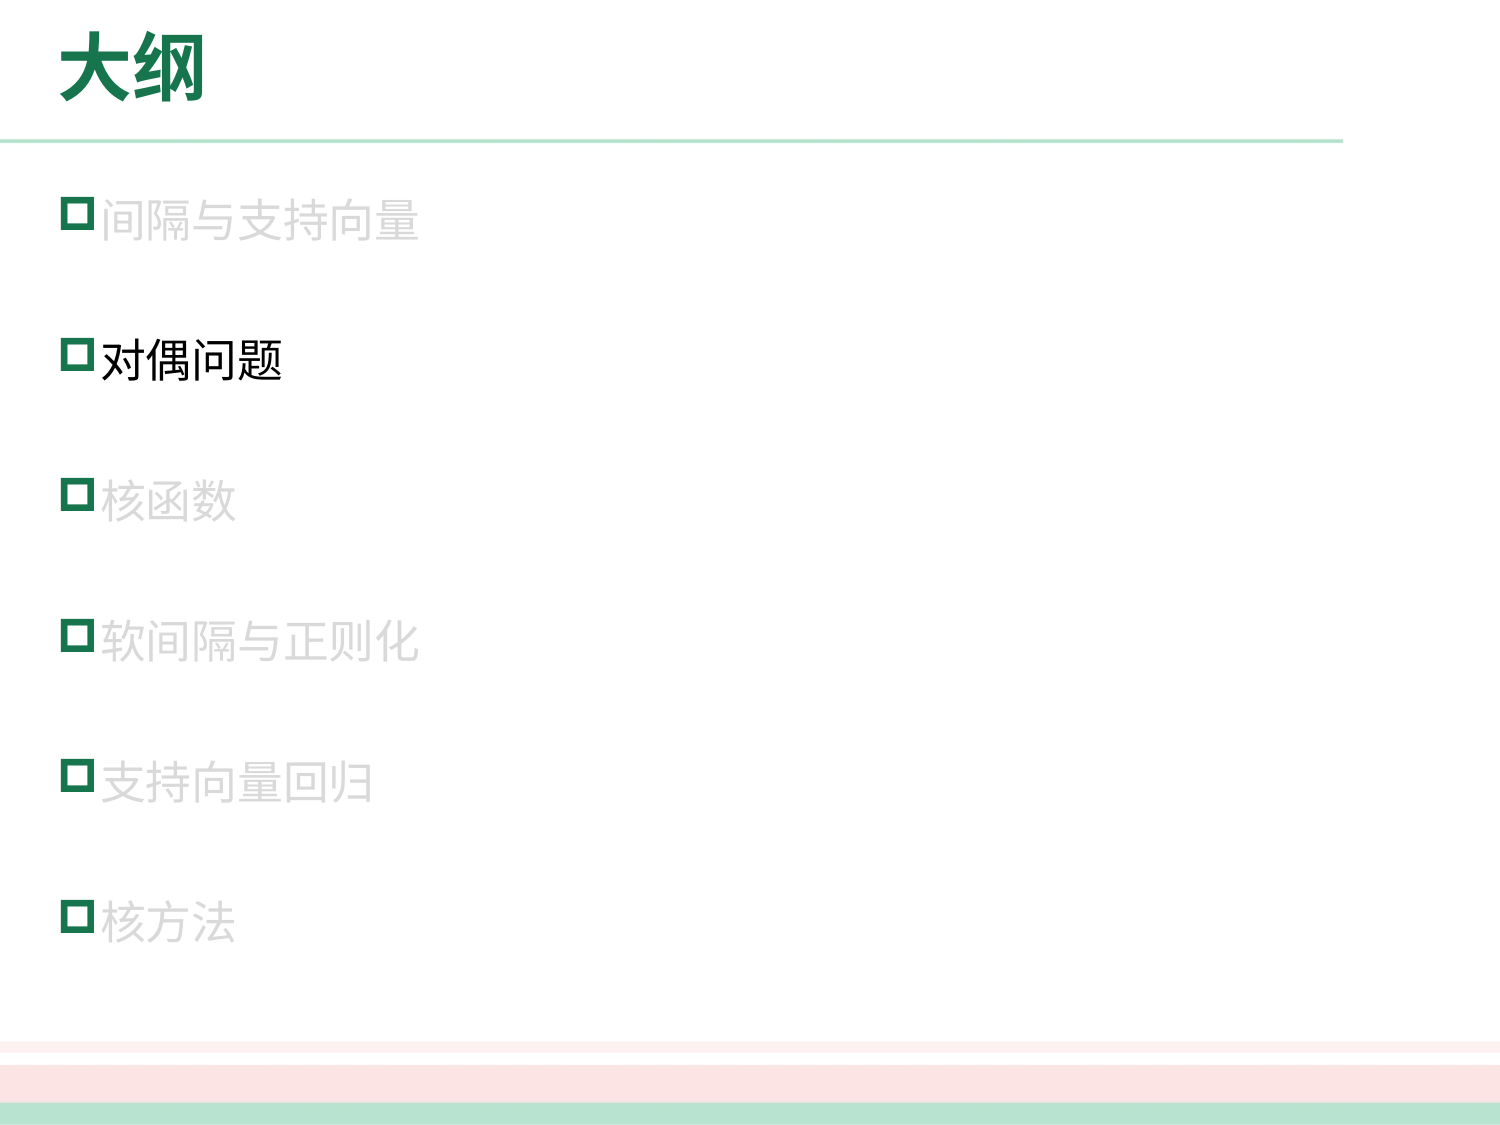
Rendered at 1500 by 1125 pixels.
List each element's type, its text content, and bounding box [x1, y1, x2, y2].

picture [0, 0, 1500, 1125]
list 间隔与支持向量 对偶问题 核函数 软间隔与正则化 支持向量回归 核方法 [42, 190, 1457, 999]
title 大纲 [42, 7, 1337, 135]
